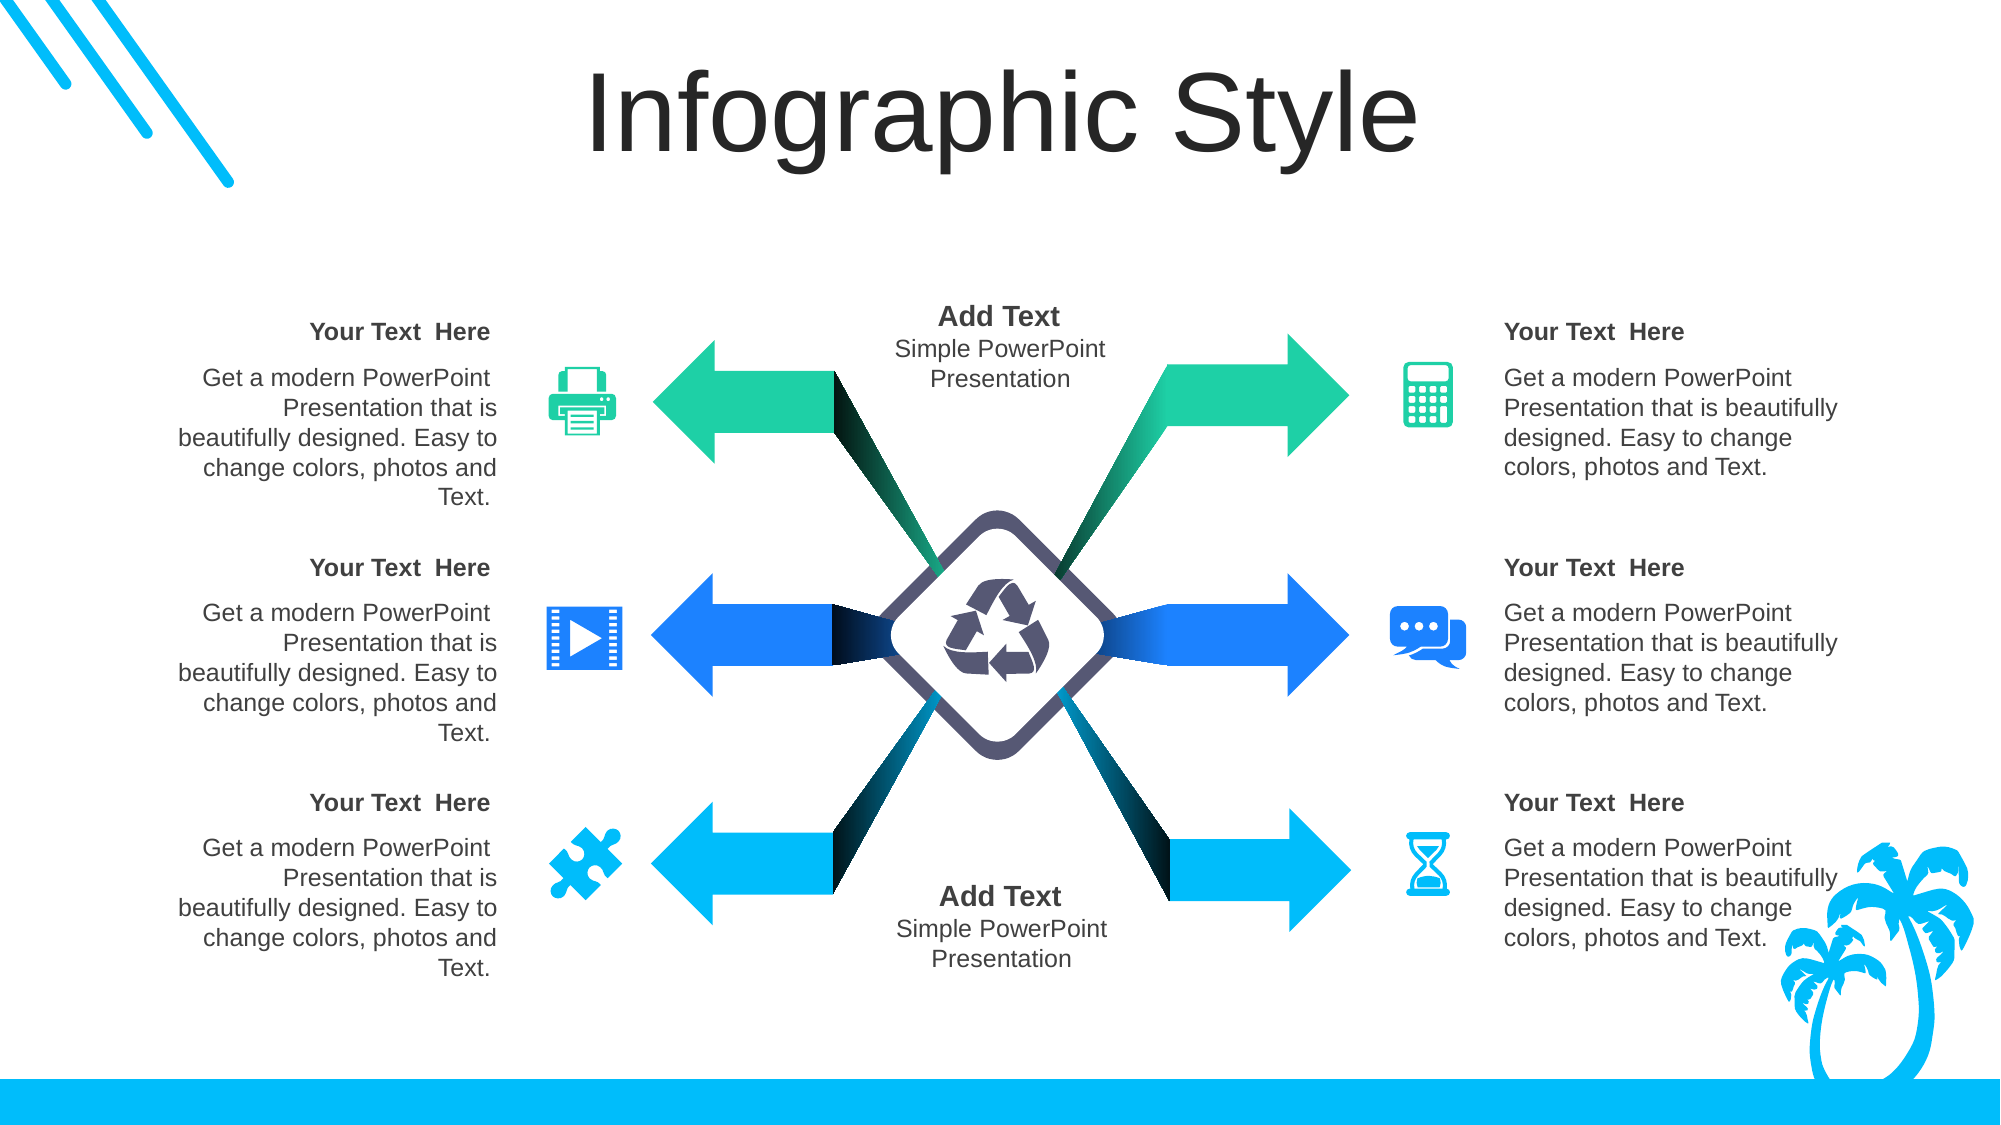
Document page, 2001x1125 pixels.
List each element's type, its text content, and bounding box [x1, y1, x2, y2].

text_box [1402, 360, 1454, 429]
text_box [652, 340, 976, 628]
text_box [868, 289, 1131, 401]
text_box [1026, 634, 1352, 932]
text_box [546, 606, 623, 671]
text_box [149, 543, 513, 726]
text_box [149, 778, 513, 961]
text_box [1488, 778, 1870, 961]
list Infographic Style [53, 55, 1952, 175]
text_box [976, 509, 1024, 542]
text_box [1488, 543, 1870, 726]
text_box [1404, 831, 1452, 897]
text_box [650, 637, 974, 926]
text_box [974, 667, 1026, 743]
text_box [970, 577, 1024, 639]
text_box [976, 527, 1024, 593]
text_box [1024, 333, 1350, 631]
text_box [974, 727, 1026, 761]
text_box [1017, 627, 1047, 646]
text_box [547, 825, 624, 902]
text_box [974, 640, 1026, 685]
text_box [1388, 605, 1468, 671]
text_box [650, 573, 970, 697]
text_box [869, 869, 1133, 981]
text_box [547, 365, 618, 437]
text_box [974, 598, 1026, 659]
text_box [149, 308, 513, 491]
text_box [1488, 308, 1870, 491]
